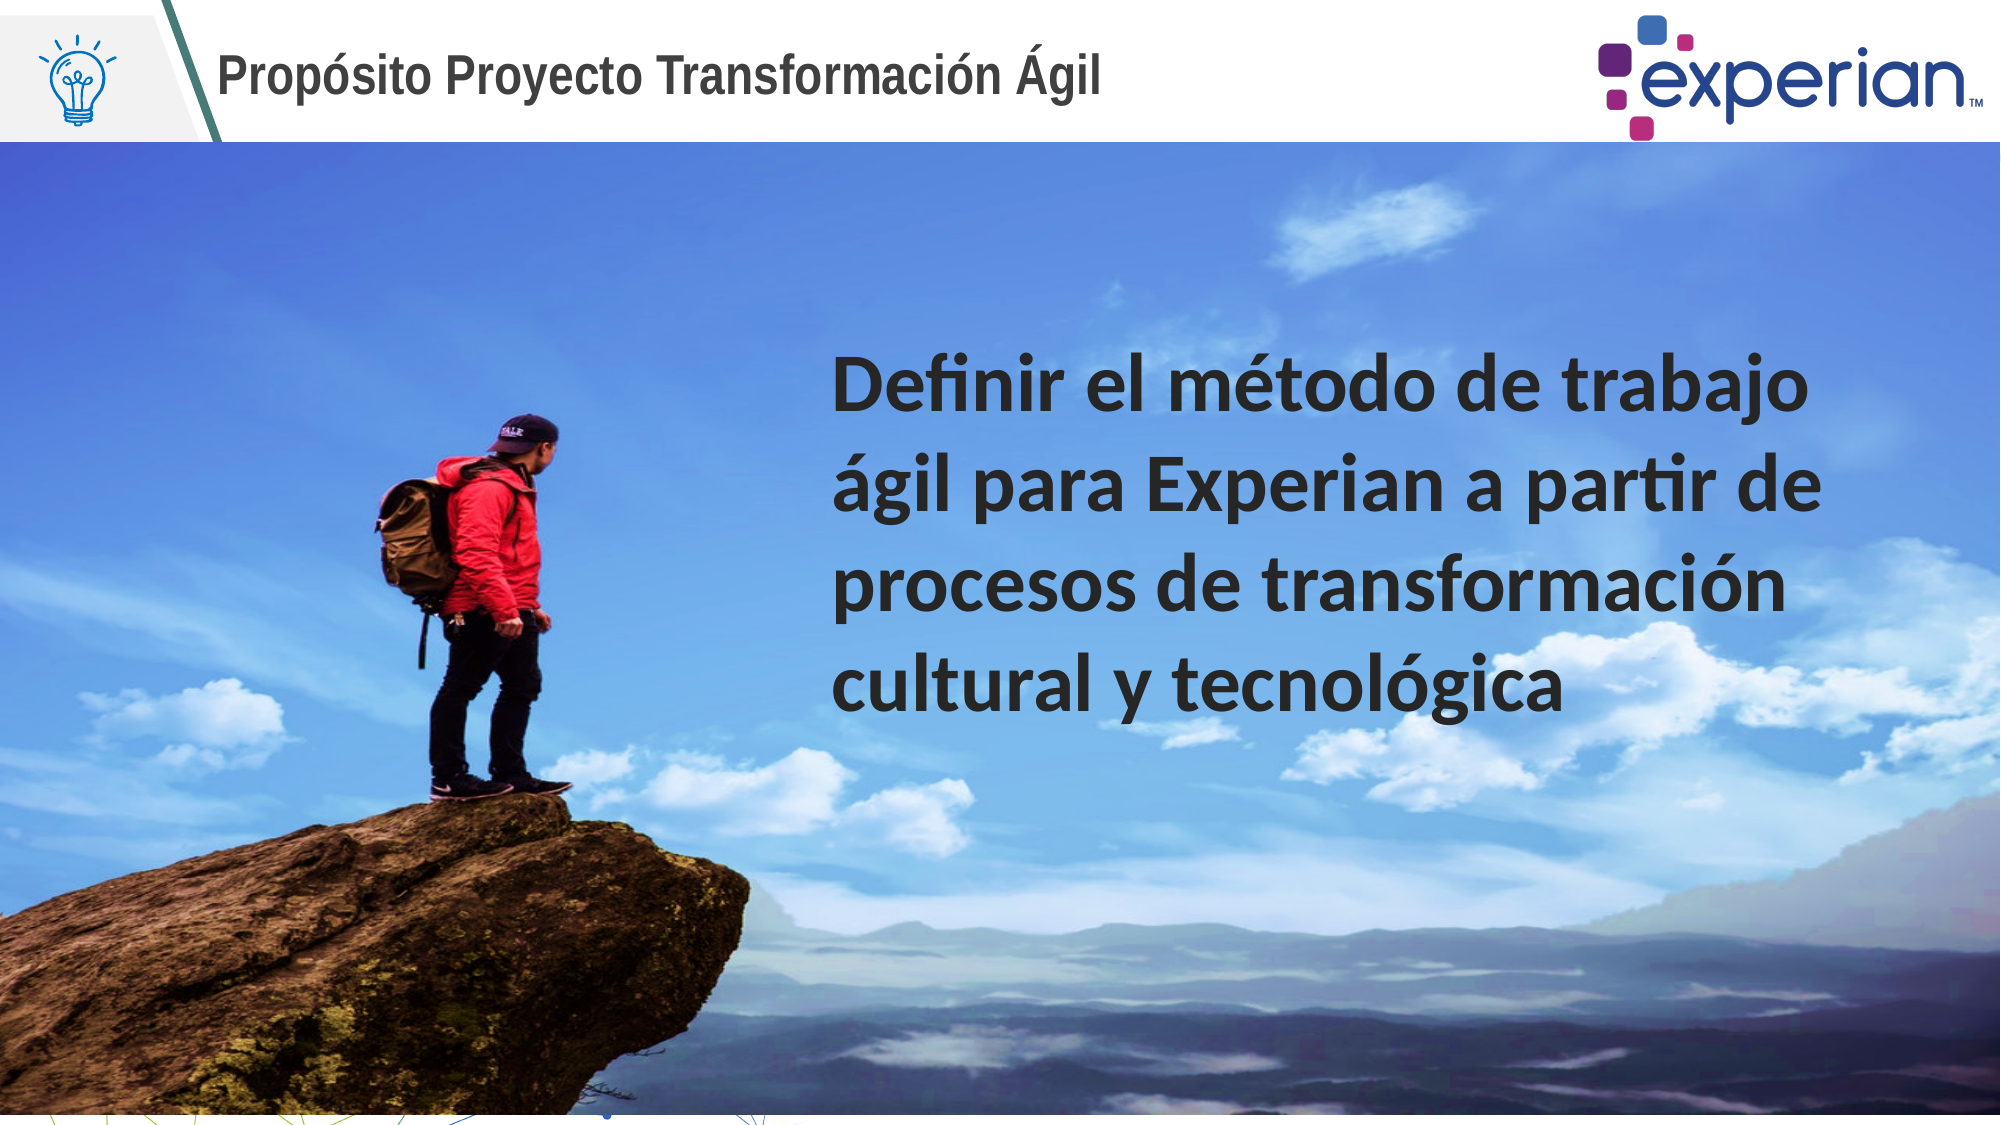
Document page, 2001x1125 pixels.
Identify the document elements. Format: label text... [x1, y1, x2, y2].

title Propósito Proyecto Transformación Ágil [190, 0, 1582, 142]
picture [0, 13, 2000, 1125]
